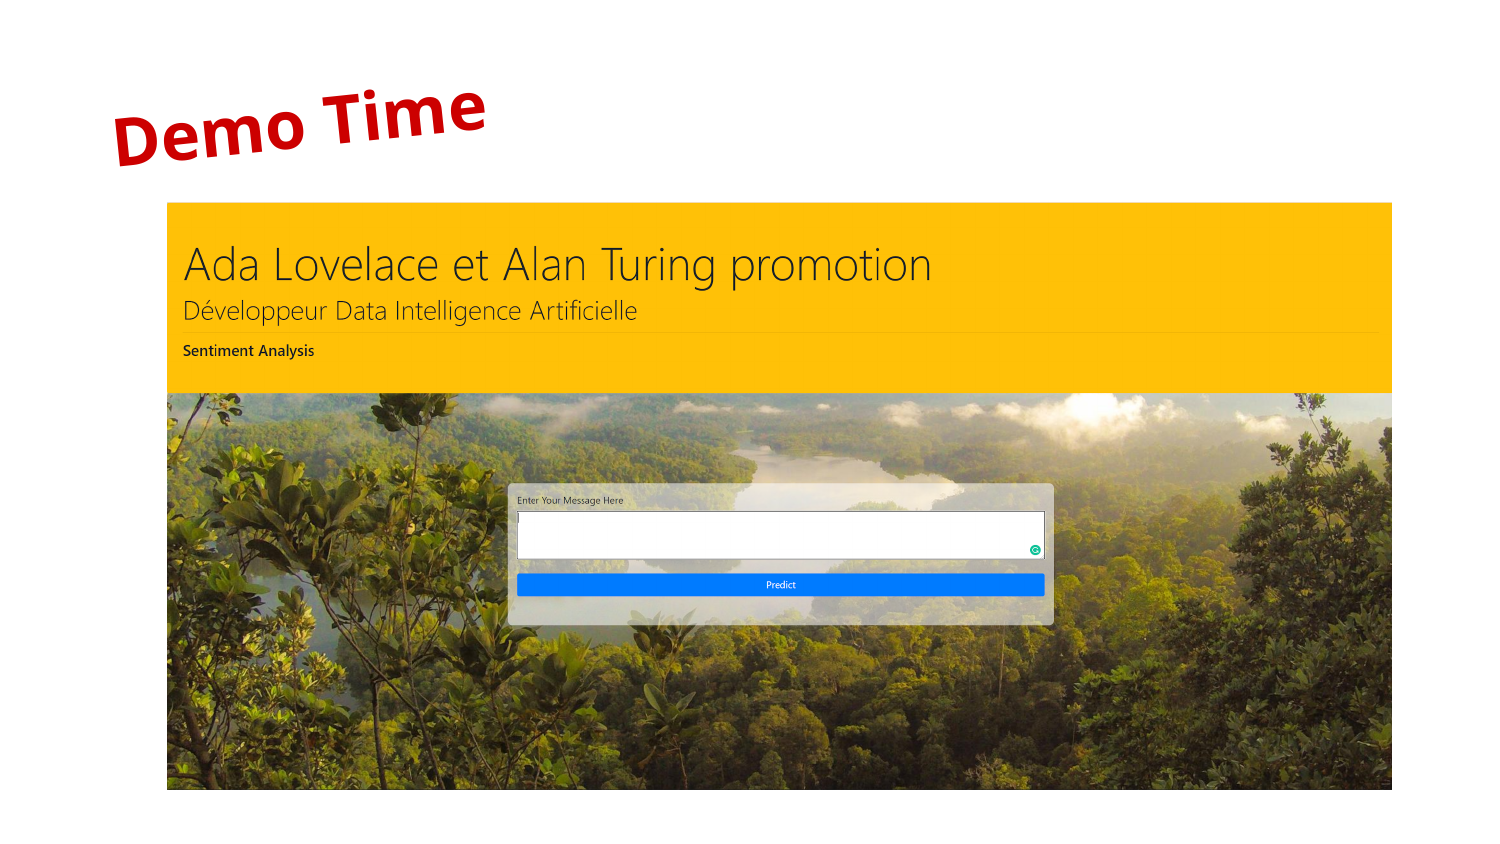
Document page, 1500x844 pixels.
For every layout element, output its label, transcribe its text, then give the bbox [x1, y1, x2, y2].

picture [167, 201, 1392, 790]
text_box Demo Time [0, 30, 647, 185]
